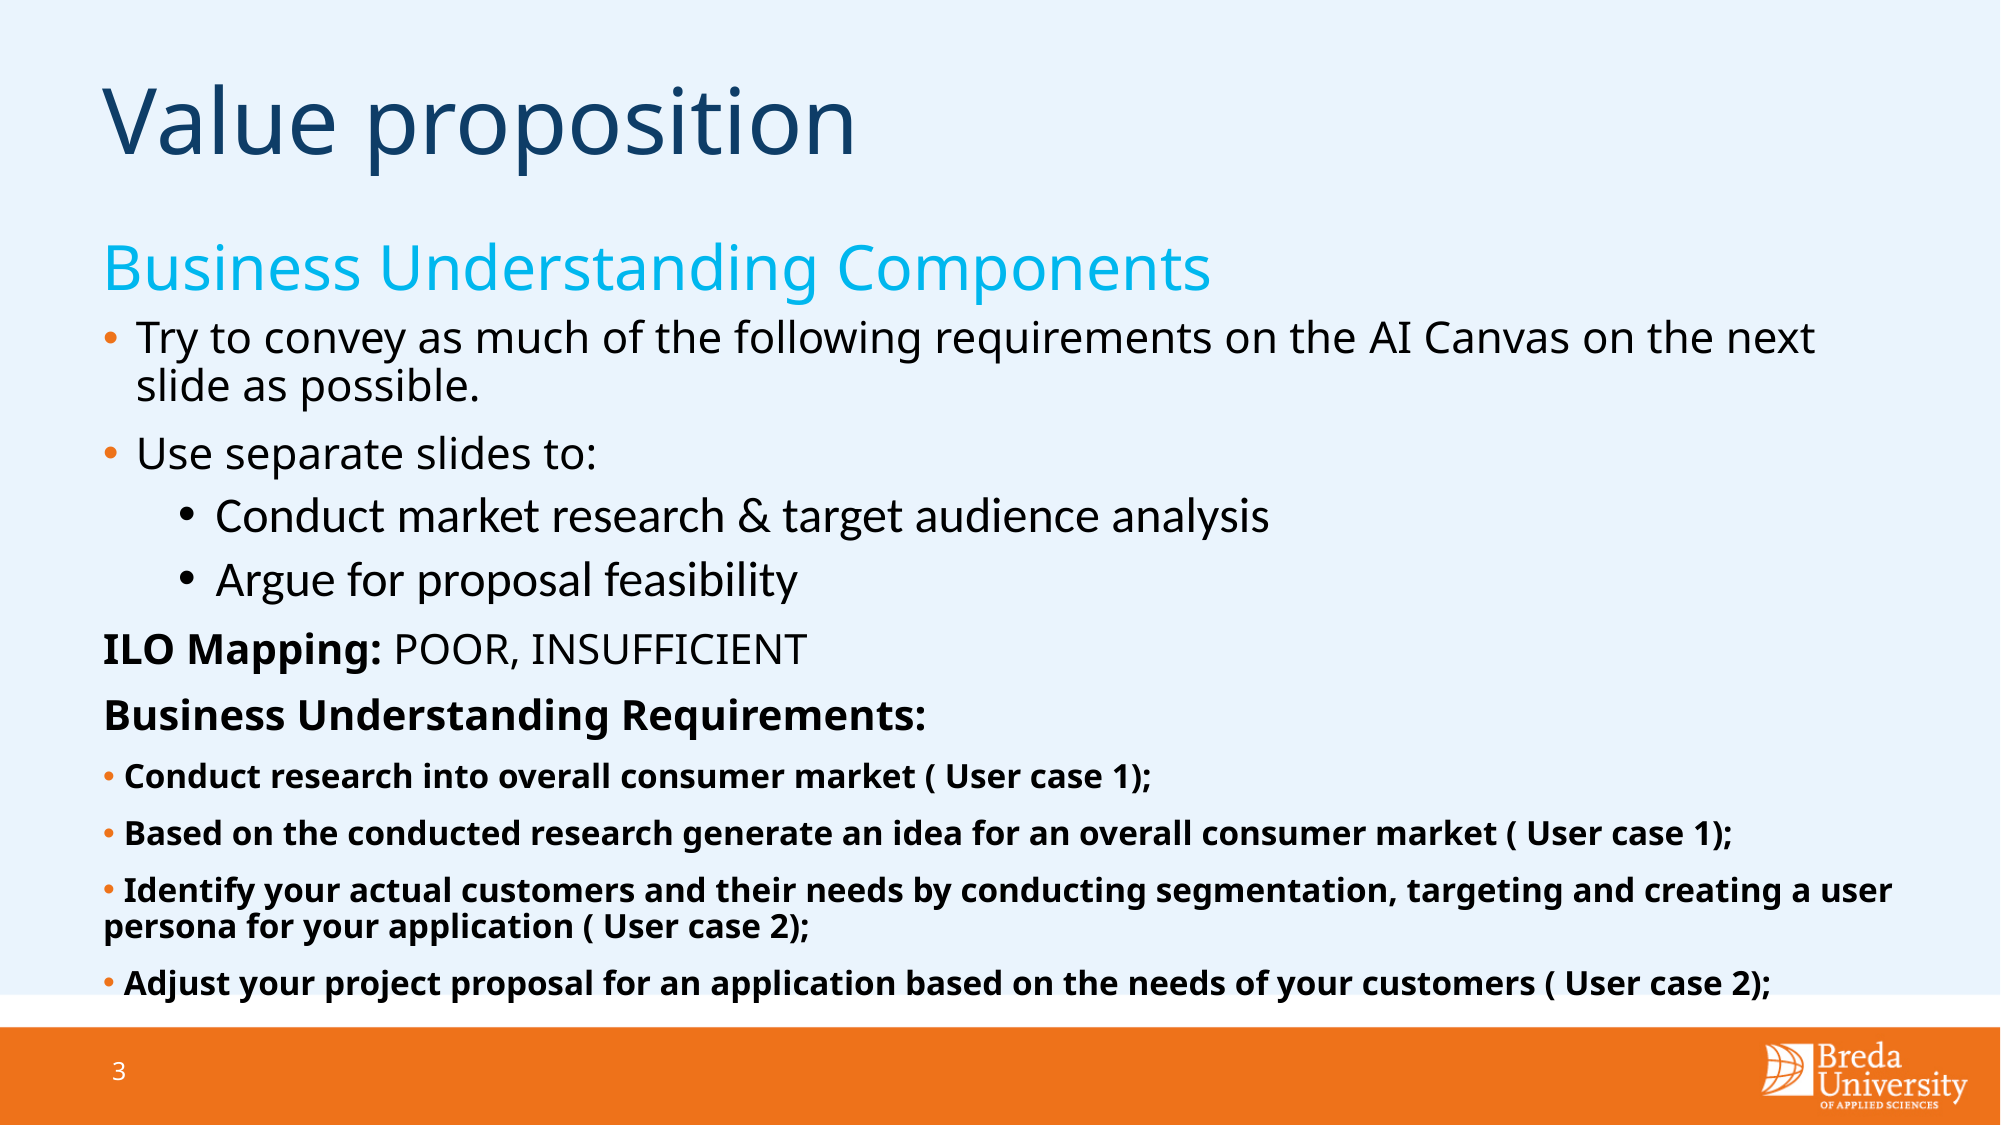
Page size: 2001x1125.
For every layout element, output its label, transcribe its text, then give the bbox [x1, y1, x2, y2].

picture [0, 0, 2001, 1125]
list Try to convey as much of the following requirements on the AI Canvas on the next slide as possible. Use separate slides to: Conduct market research & target audience analysis Argue for proposal feasibility ILO Mapping: POOR, INSUFFICIENT Business Understanding Requirements: Conduct research into overall consumer market ( User case 1); Based on the conducted research generate an idea for an overall consumer market ( User case 1); Identify your actual customers and their needs by conducting segmentation, targeting and creating a user persona for your application ( User case 2); Adjust your project proposal for an application based on the needs of your customers ( User case 2); [88, 308, 1917, 922]
title Value proposition [88, 67, 1917, 210]
slide_number 3 [97, 1042, 198, 1103]
list Business Understanding Components [88, 229, 1917, 307]
